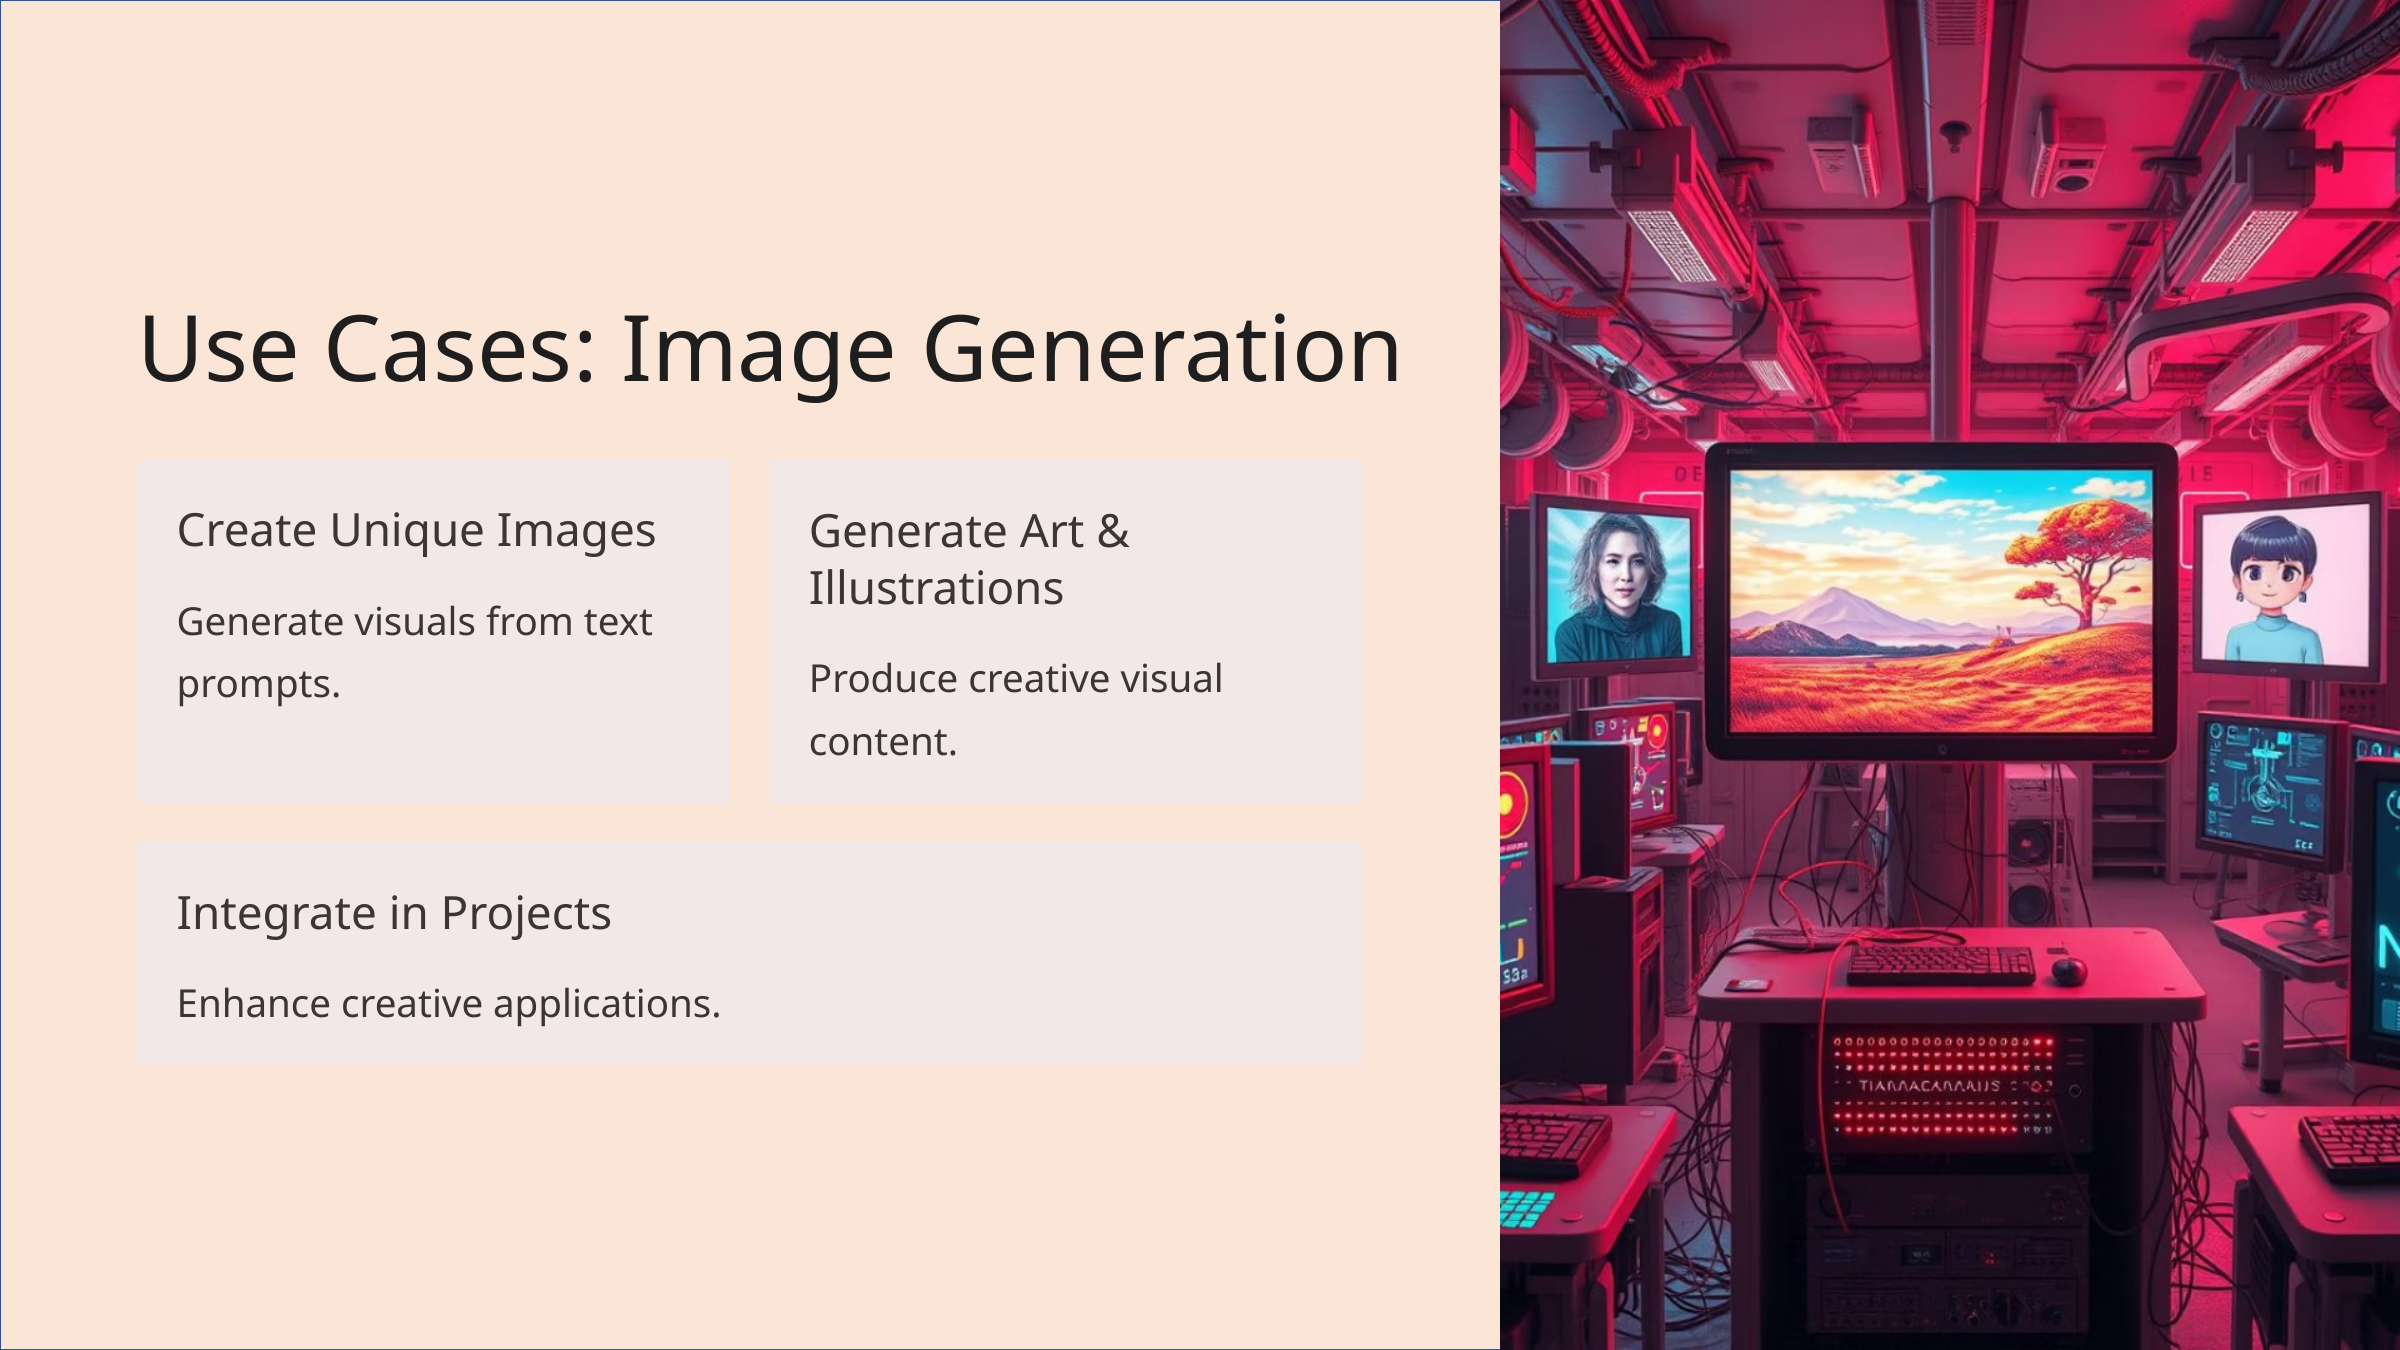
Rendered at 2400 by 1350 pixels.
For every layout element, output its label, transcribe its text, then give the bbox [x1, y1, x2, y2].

picture [1499, 0, 2400, 1350]
text_box Produce creative visual content. [808, 637, 1324, 764]
text_box Use Cases: Image Generation [137, 285, 1358, 401]
text_box [769, 459, 1363, 803]
text_box [137, 459, 731, 803]
text_box [0, 0, 1499, 1350]
text_box Enhance creative applications. [176, 962, 1324, 1026]
text_box [137, 841, 1363, 1065]
text_box Generate Art & Illustrations [808, 498, 1324, 615]
text_box Integrate in Projects [176, 881, 639, 939]
text_box Generate visuals from text prompts. [176, 580, 692, 706]
text_box Create Unique Images [176, 498, 639, 557]
